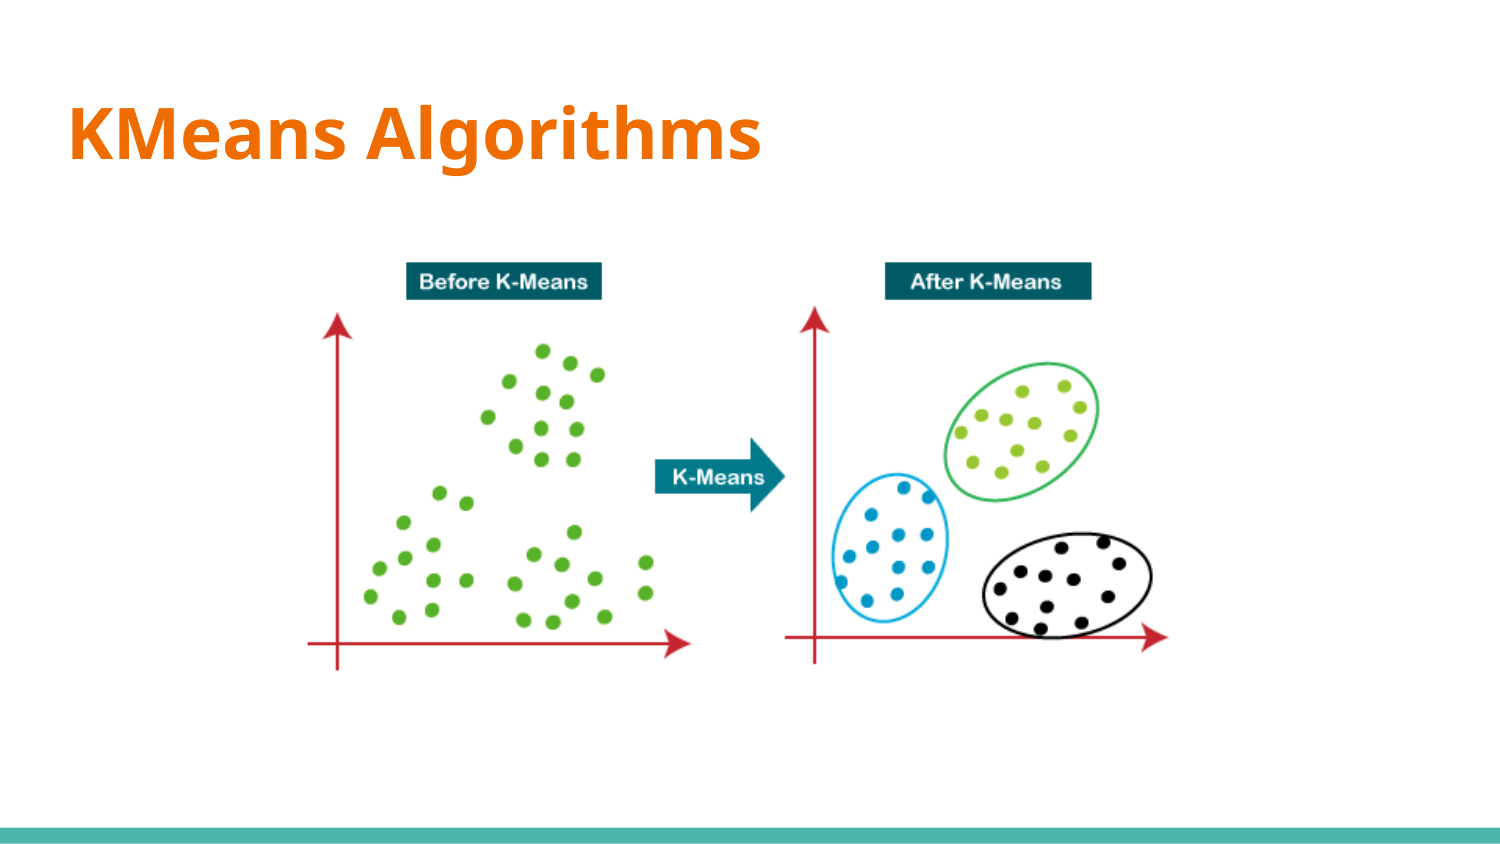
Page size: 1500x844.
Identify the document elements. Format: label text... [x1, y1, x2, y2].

title KMeans Algorithms [51, 72, 1449, 189]
picture [297, 235, 1203, 695]
